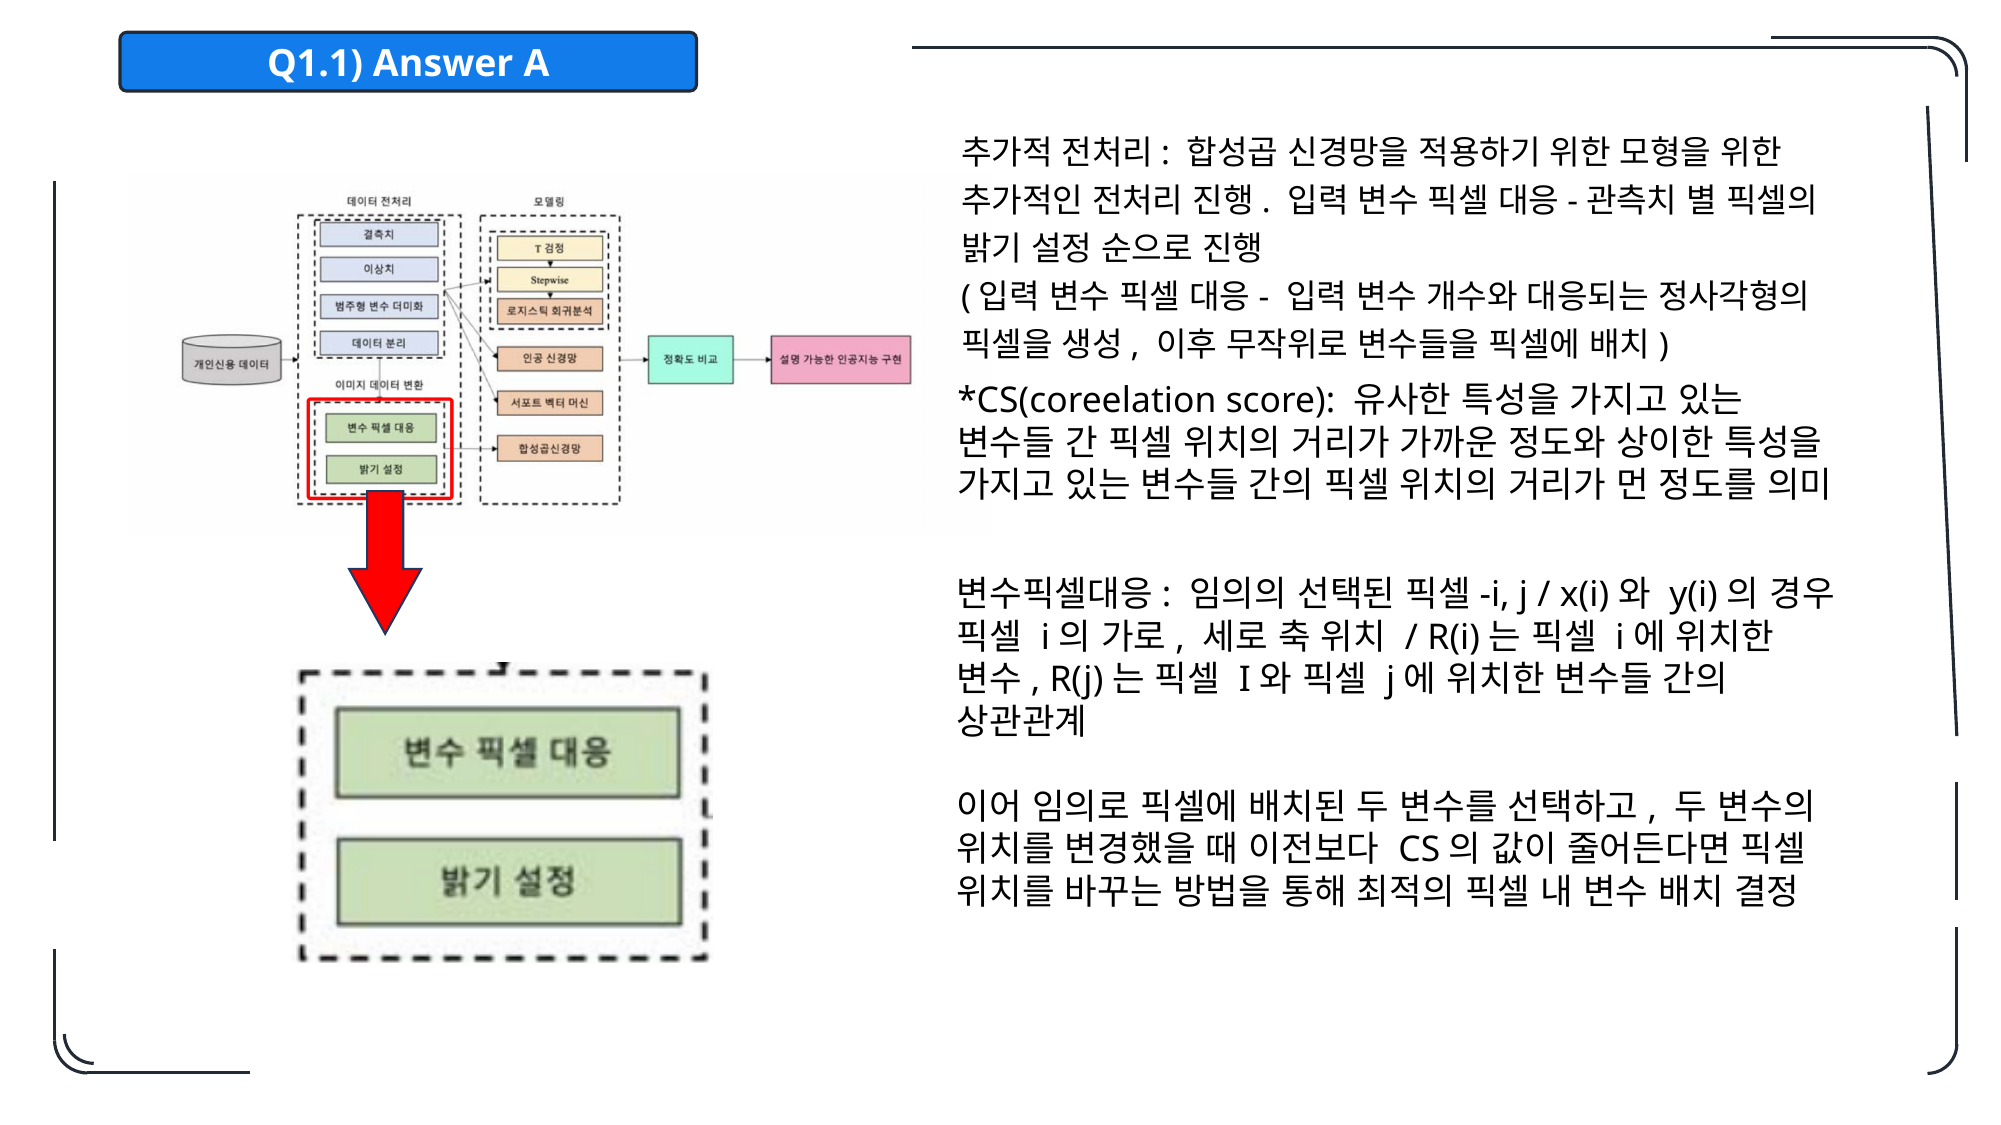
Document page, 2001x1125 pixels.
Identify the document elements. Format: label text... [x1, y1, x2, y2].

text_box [54, 37, 1967, 1074]
picture [291, 662, 713, 967]
text_box Q1.1) Answer A [120, 32, 697, 37]
